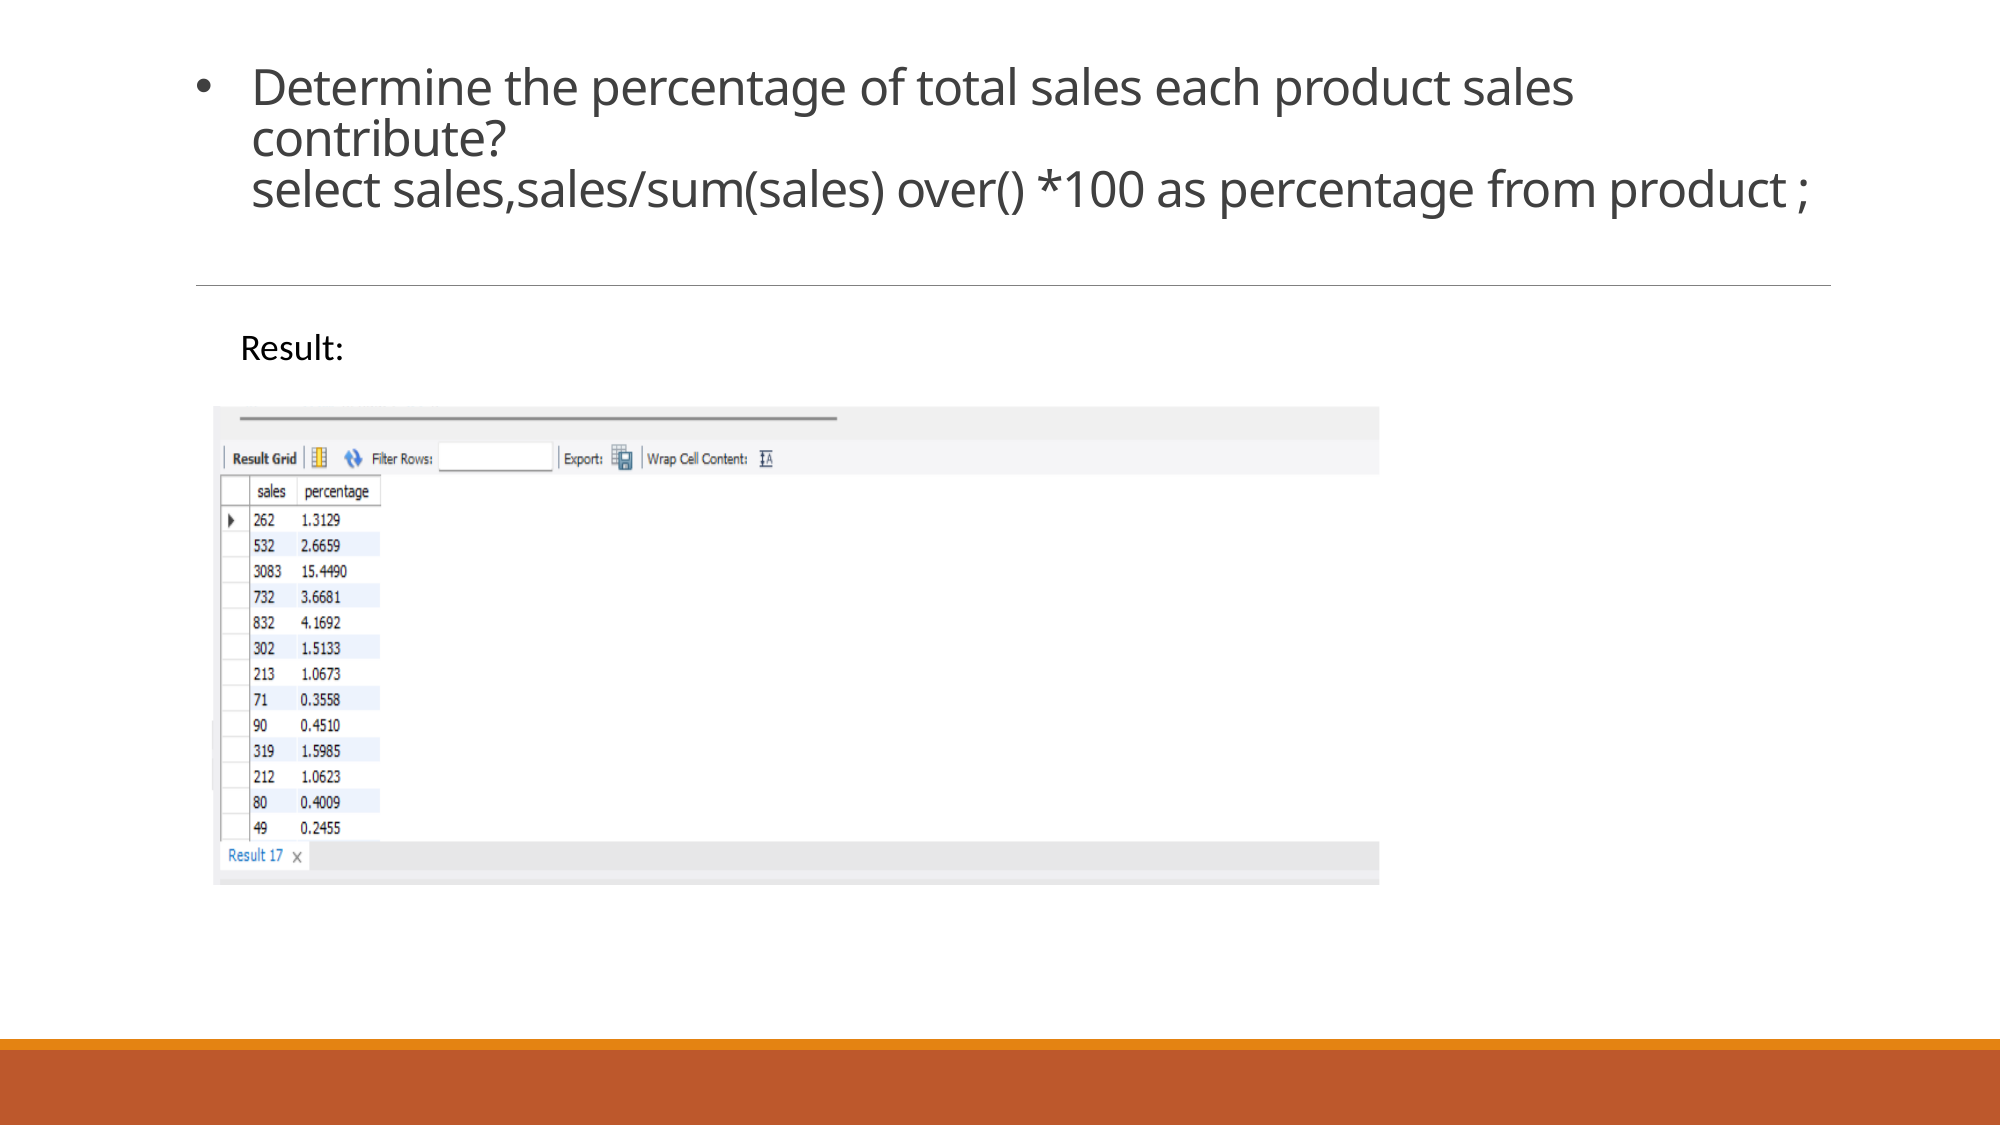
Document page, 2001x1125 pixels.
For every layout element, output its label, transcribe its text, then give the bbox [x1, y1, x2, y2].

title Determine the percentage of total sales each product sales contribute? select sales,sales/sum(sales) over() *100 as percentage from product ; [180, 47, 1830, 285]
text_box Result: [225, 315, 539, 376]
picture [211, 406, 1380, 886]
